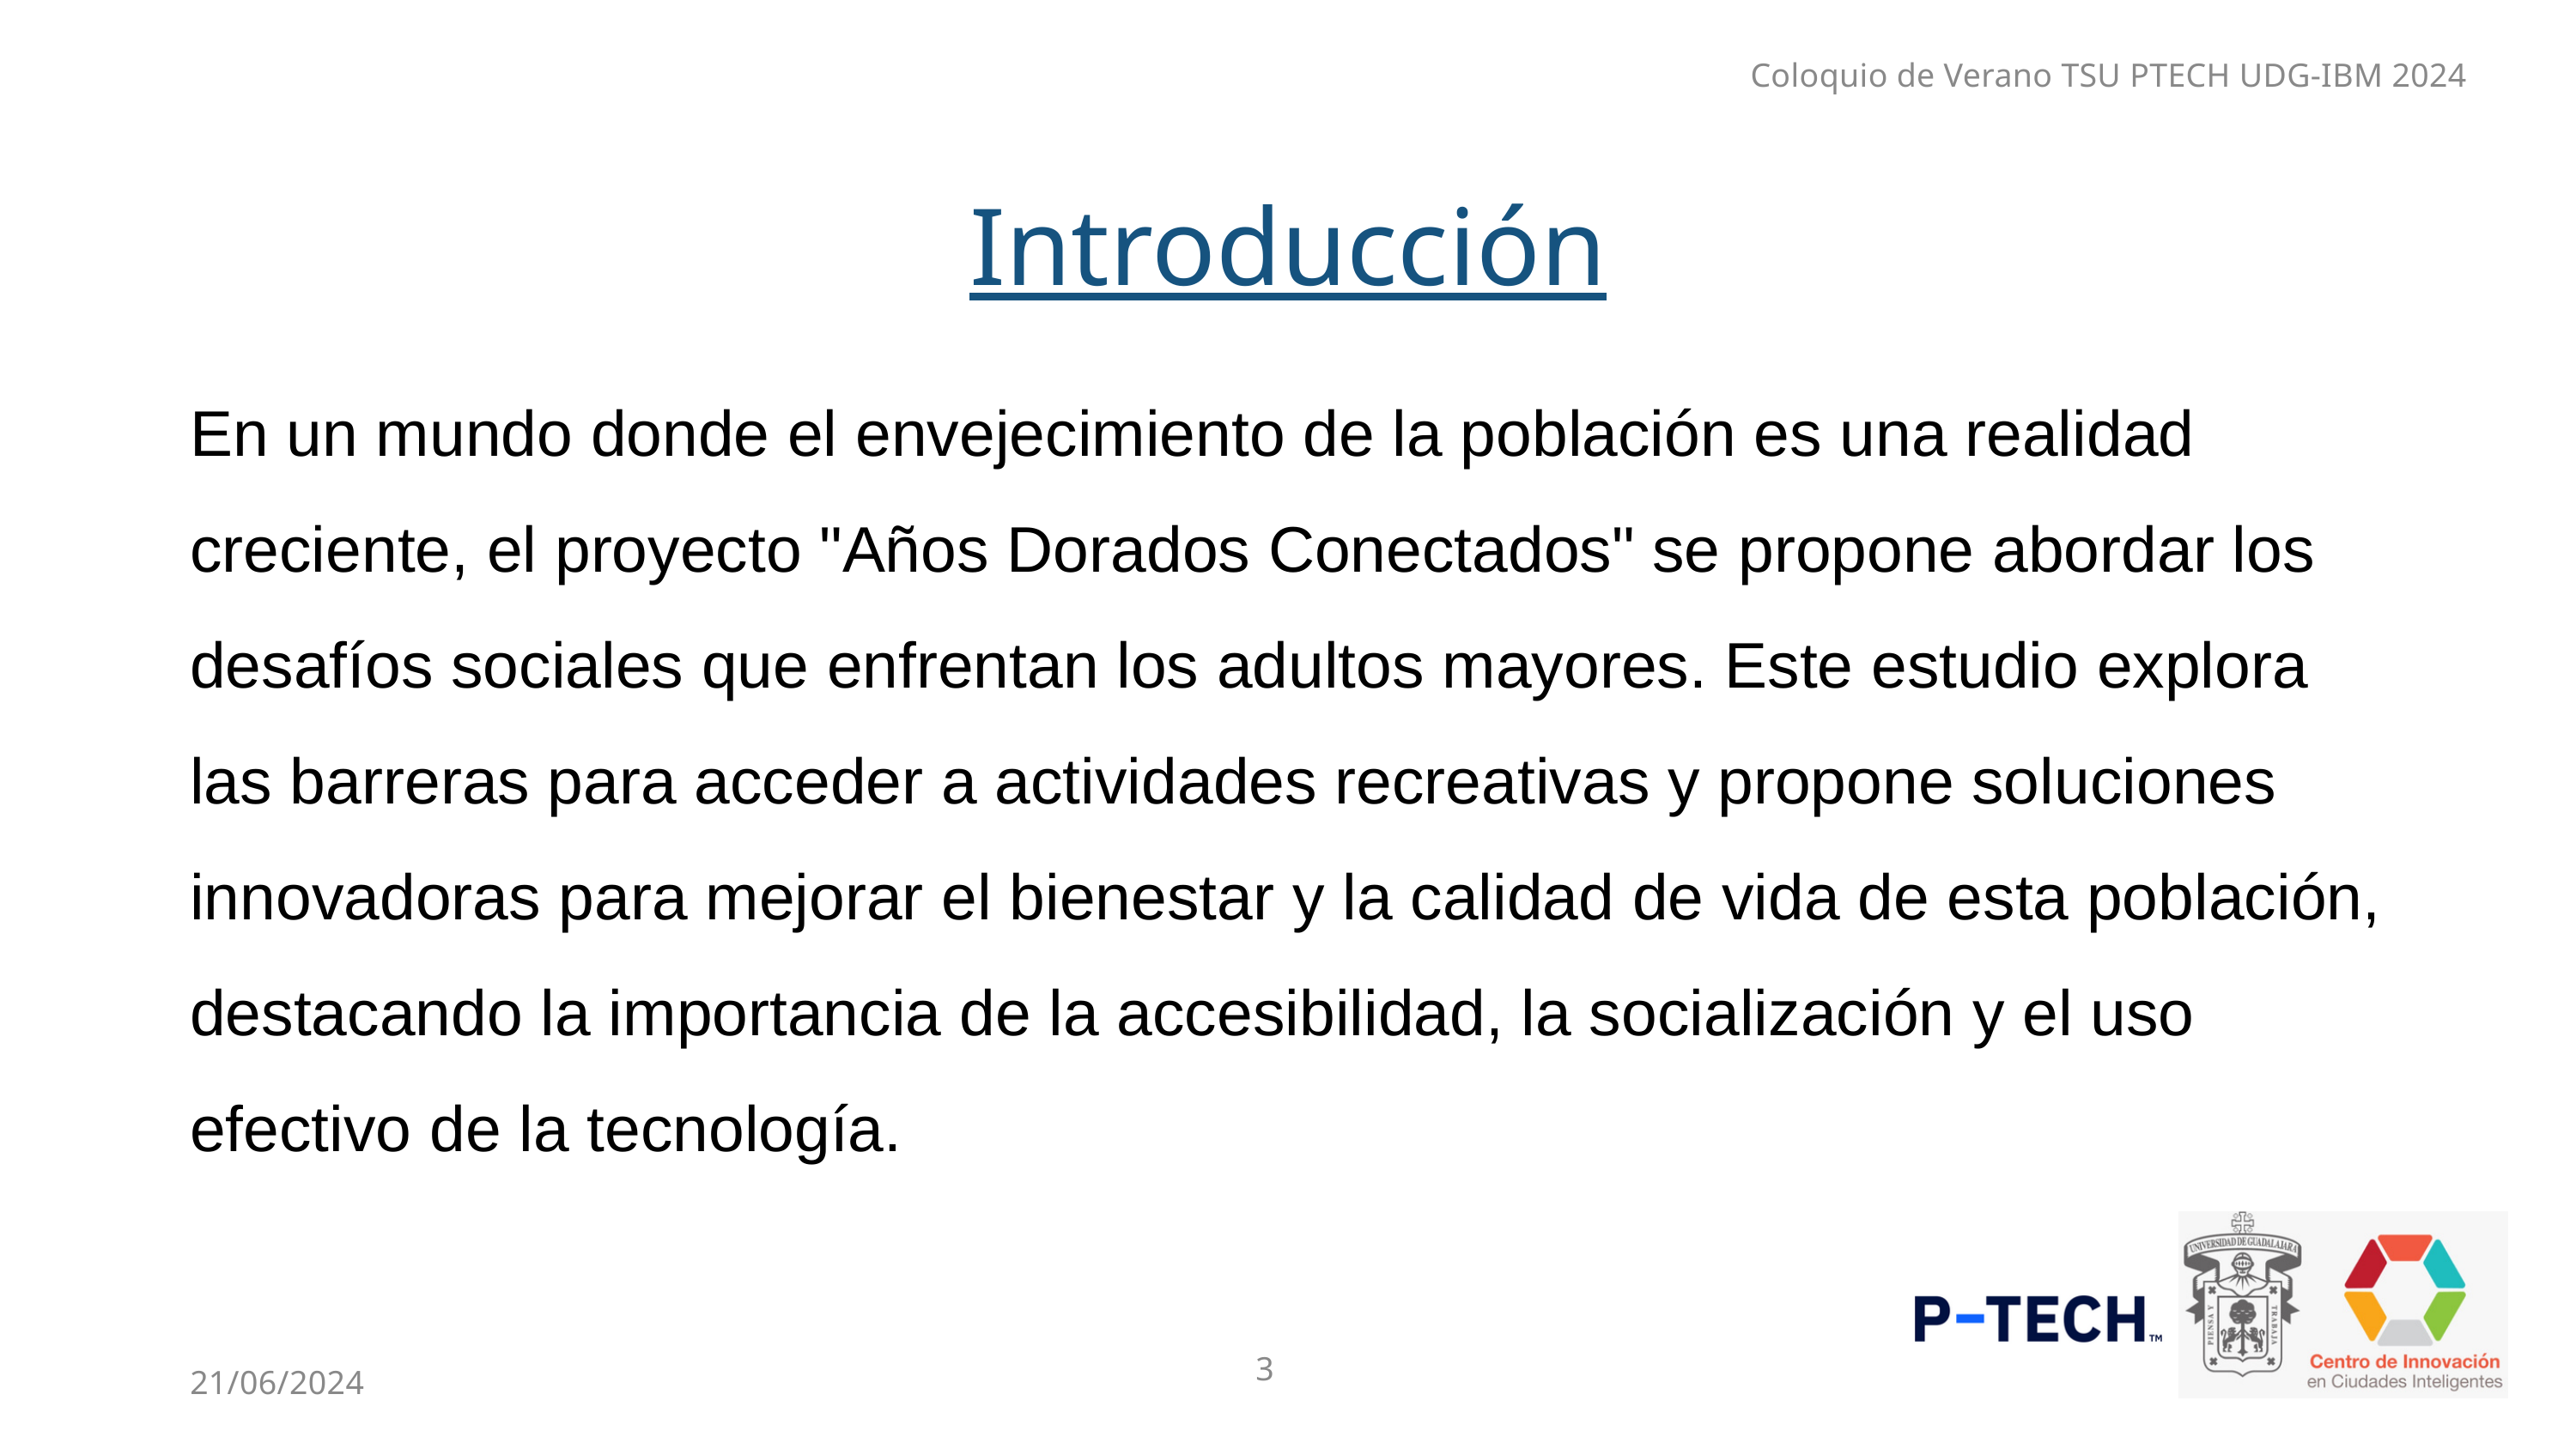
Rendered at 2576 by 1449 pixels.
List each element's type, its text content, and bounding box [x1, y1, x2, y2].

text_box Coloquio de Verano TSU PTECH UDG-IBM 2024 [1687, 55, 2531, 94]
text_box [1900, 1280, 2173, 1359]
text_box [2178, 1211, 2508, 1398]
text_box Introducción [190, 76, 2386, 353]
text_box En un mundo donde el envejecimiento de la población es una realidad creciente, el proyecto "Años Dorados Conectados" se propone abordar los desafíos sociales que enfrentan los adultos mayores. Este estudio explora las barreras para acceder a actividades recreativas y propone soluciones innovadoras para mejorar el bienestar y la calidad de vida de esta población, destacando la importancia de la accesibilidad, la socialización y el uso efectivo de la tecnología. [190, 353, 2386, 1165]
text_box 3 [987, 1349, 1542, 1388]
text_box 21/06/2024 [190, 1362, 744, 1401]
